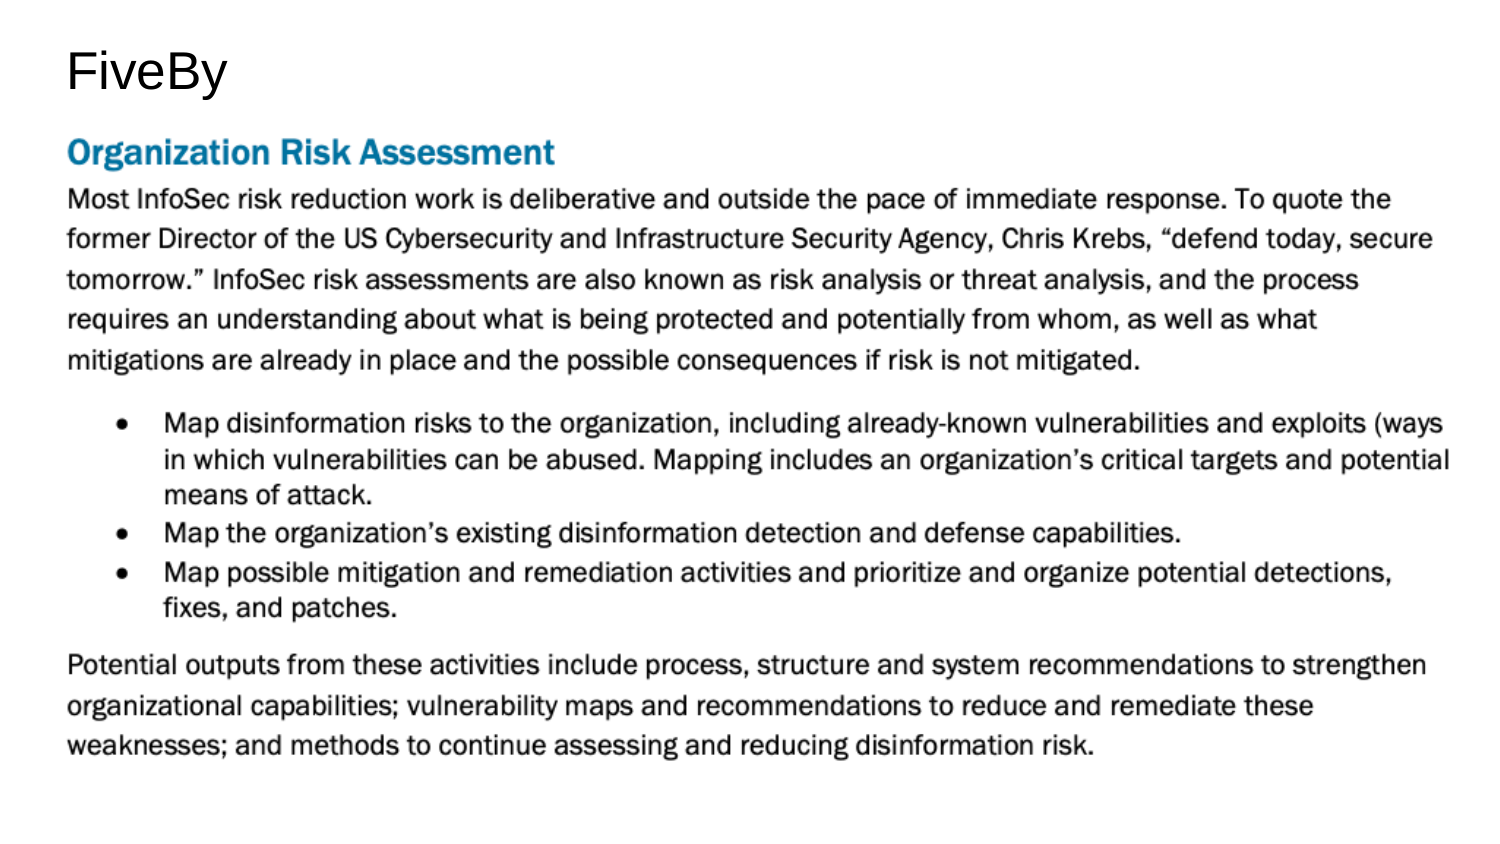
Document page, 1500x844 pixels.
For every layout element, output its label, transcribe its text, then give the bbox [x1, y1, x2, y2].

picture [24, 115, 1476, 793]
title FiveBy [51, 21, 1449, 113]
